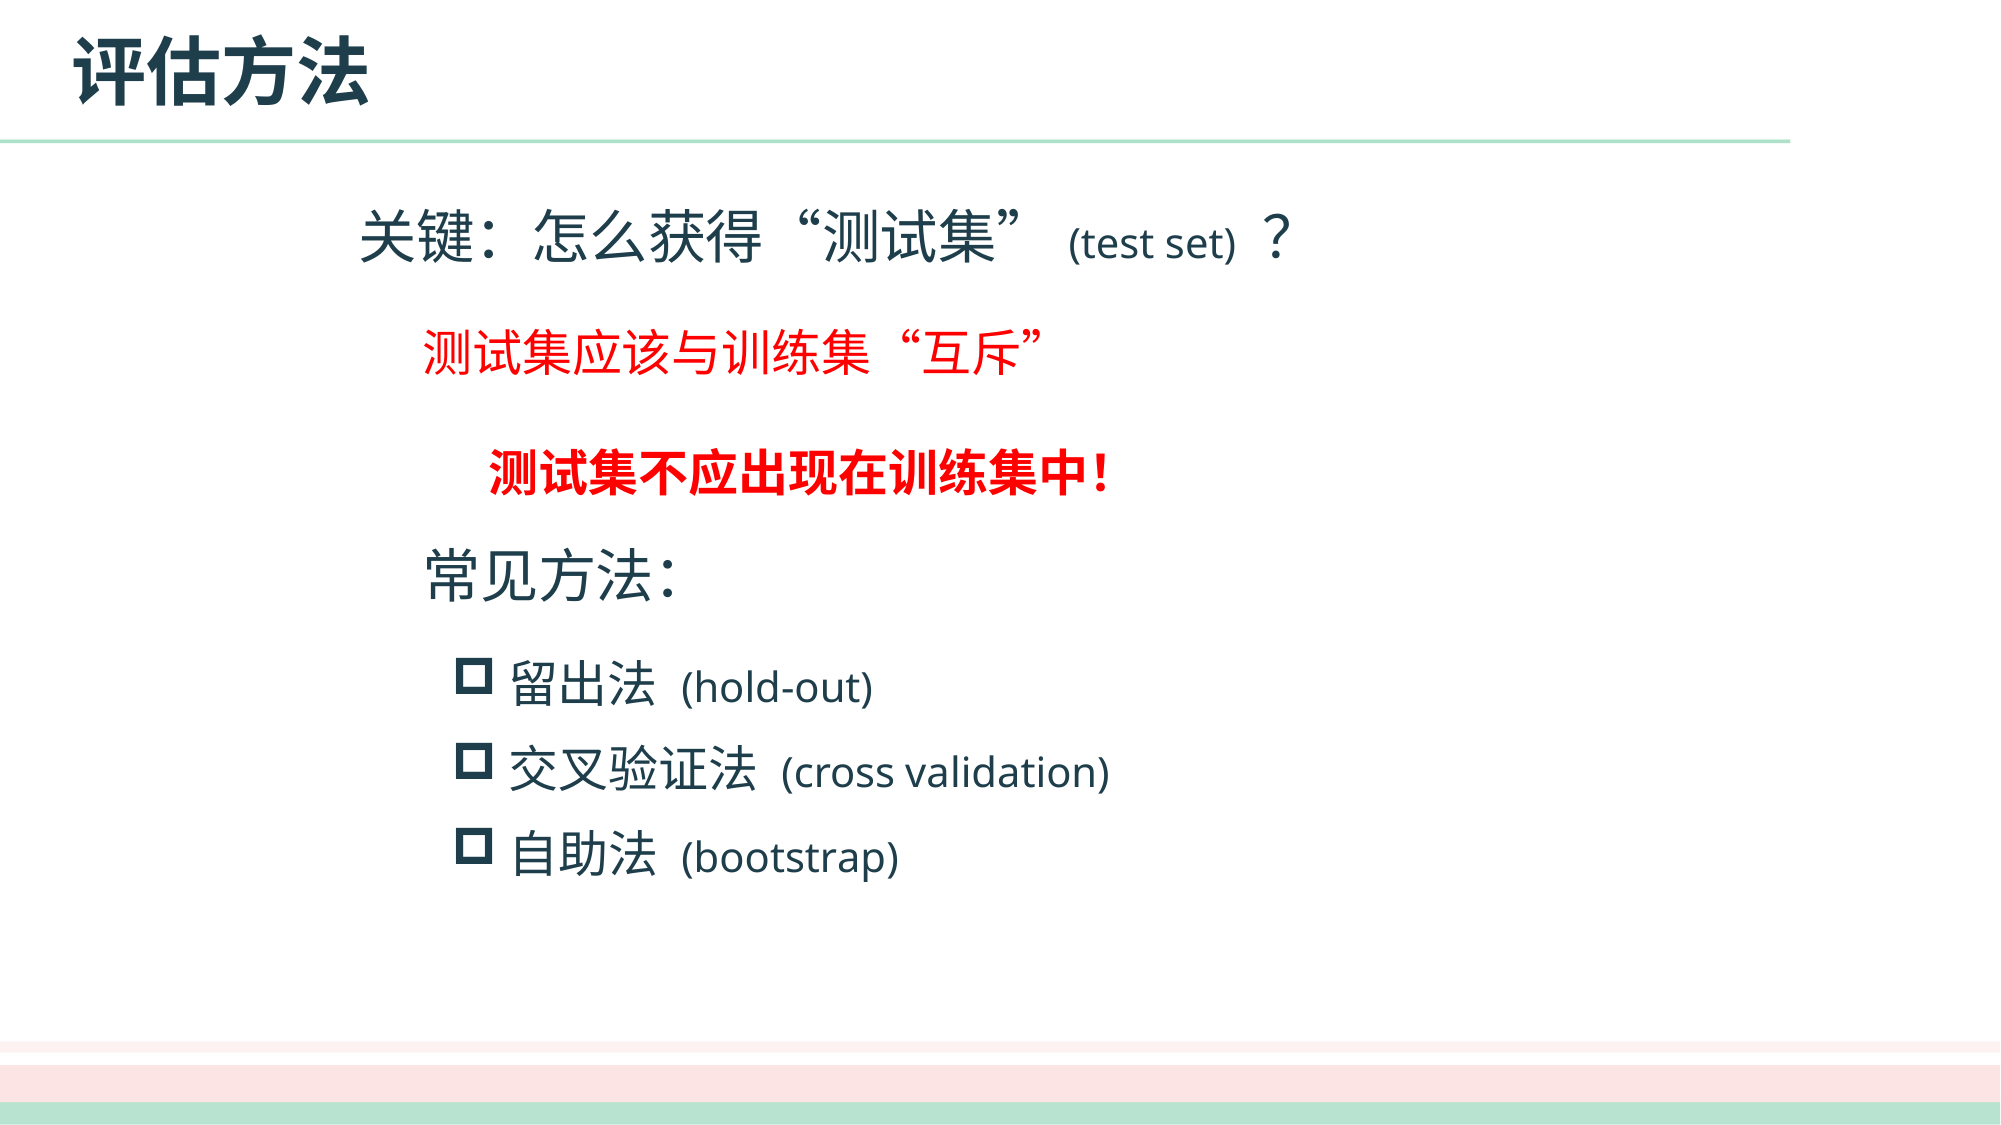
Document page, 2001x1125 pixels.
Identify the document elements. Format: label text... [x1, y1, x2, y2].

text_box 关键：怎么获得“测试集”(test set) ？ 测试集应该与训练集“互斥” 测试集不应出现在训练集中！ 常见方法： 留出法 (hold-out) 交叉验证法 (cross validation) 自助法 (bootstrap) [356, 200, 1550, 883]
picture [0, 0, 2001, 1125]
title 评估方法 [56, 11, 1782, 140]
